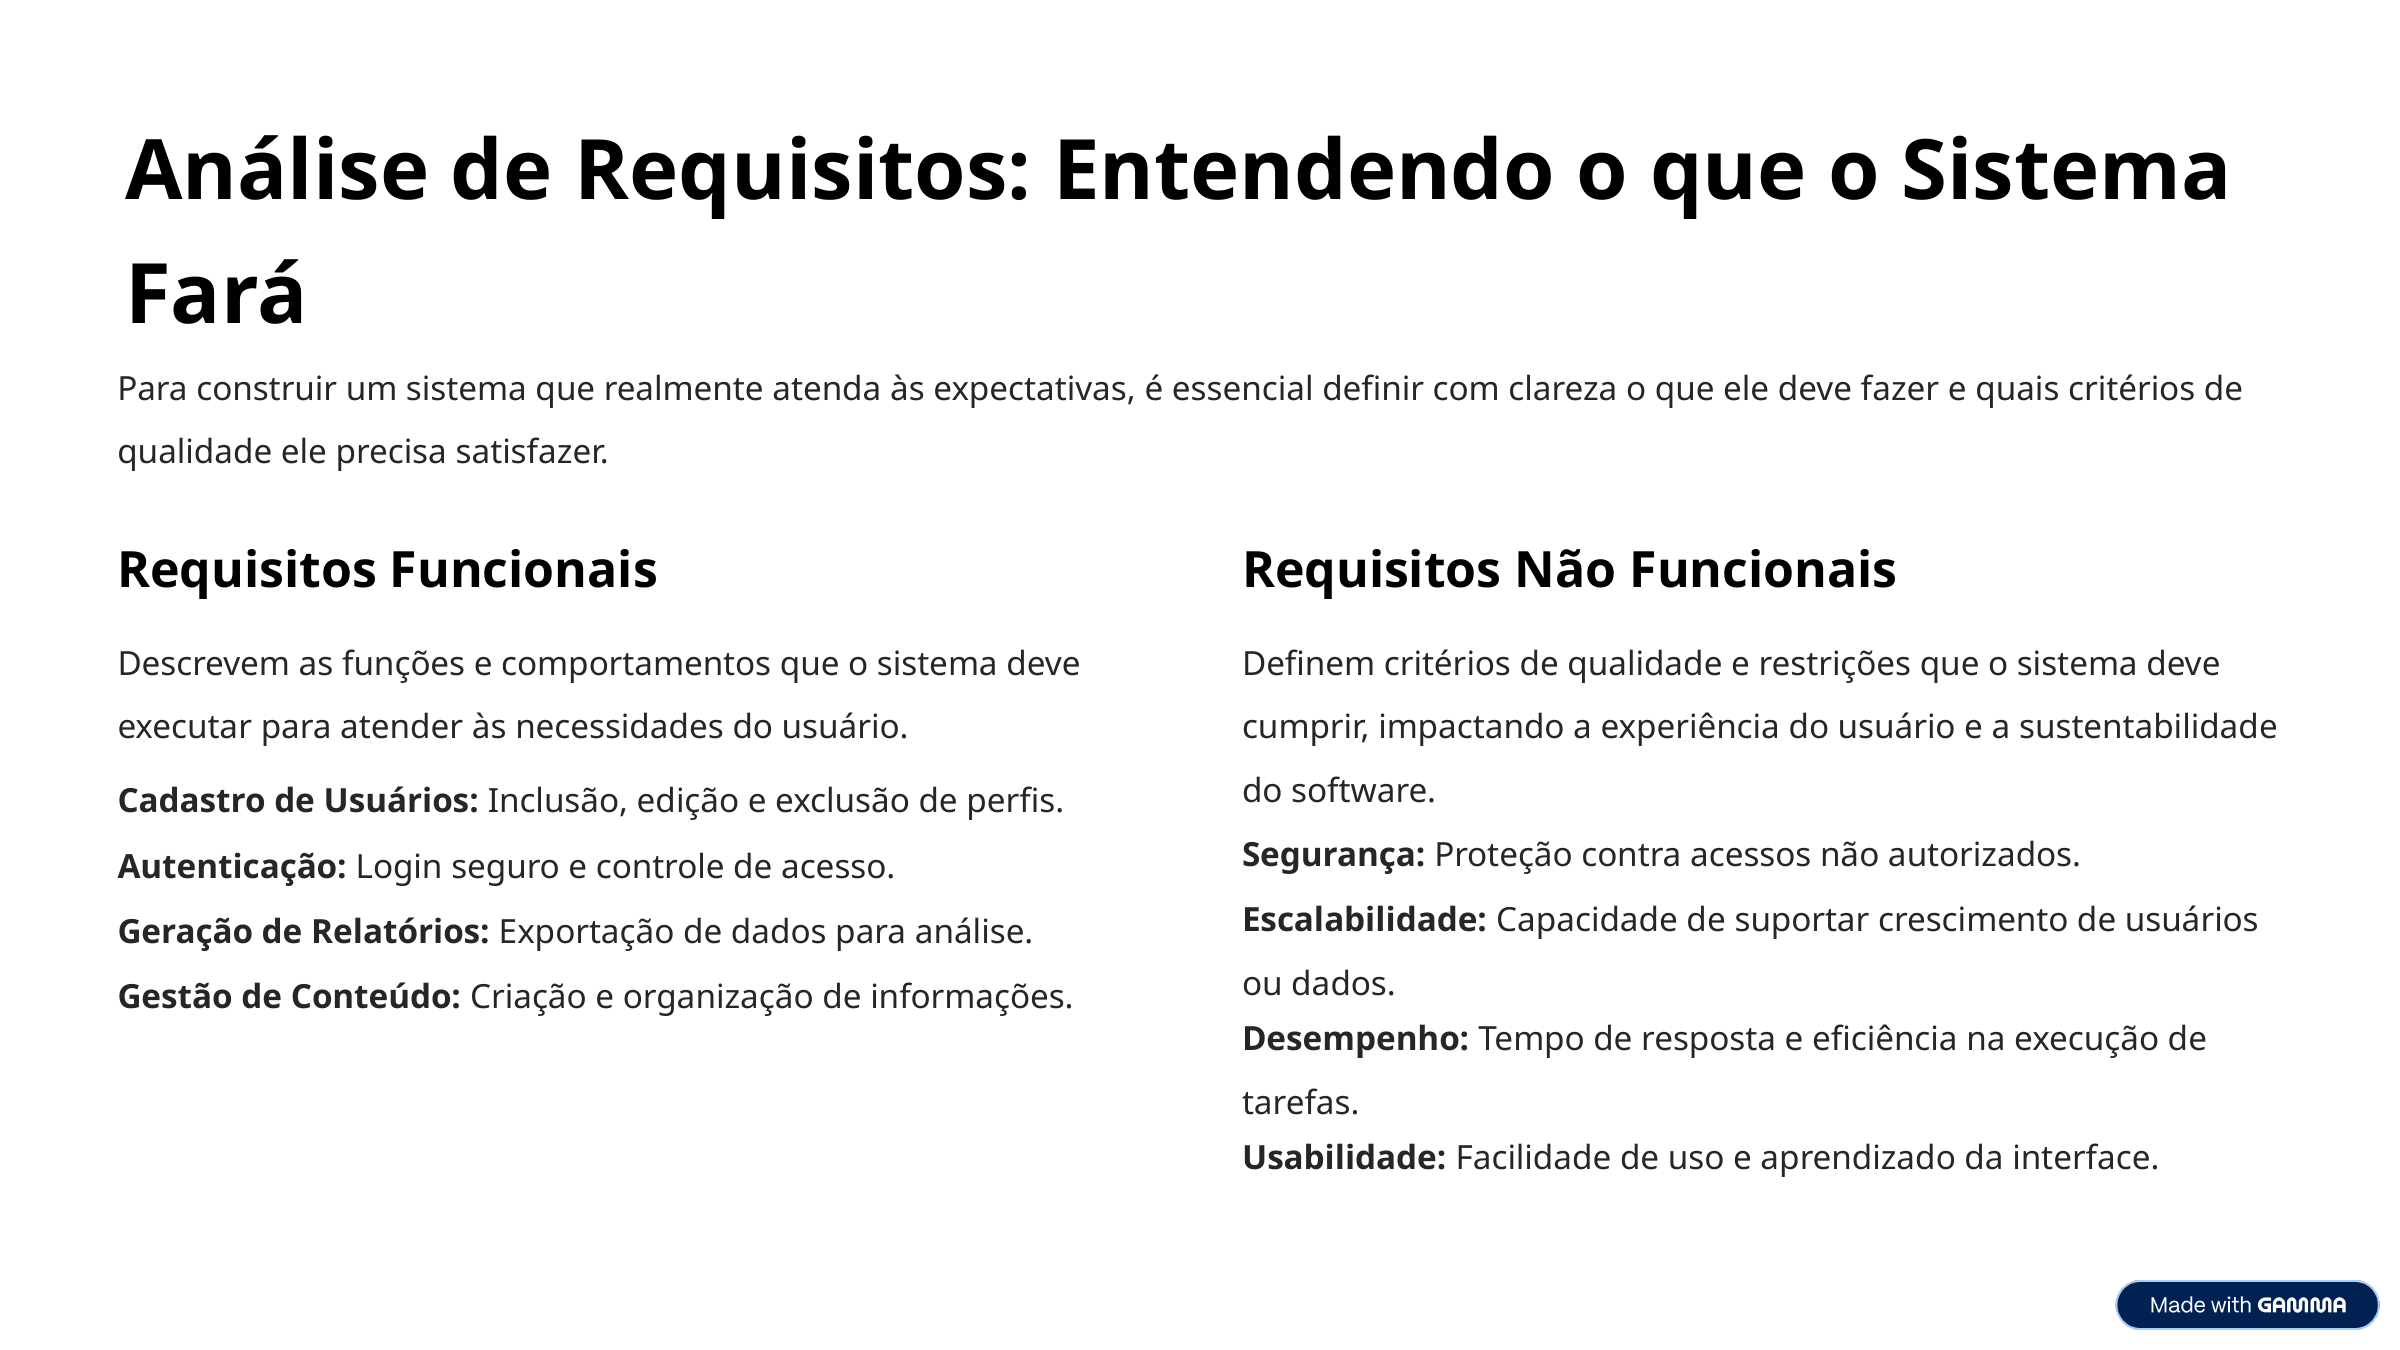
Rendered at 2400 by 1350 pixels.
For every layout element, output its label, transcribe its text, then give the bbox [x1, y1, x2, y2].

picture [2106, 1271, 2389, 1339]
text_box Autenticação: Login seguro e controle de acesso. [117, 821, 1160, 875]
text_box Requisitos Não Funcionais [1242, 521, 1990, 585]
text_box Escalabilidade: Capacidade de suportar crescimento de usuários ou dados. [1242, 874, 2284, 983]
text_box Cadastro de Usuários: Inclusão, edição e exclusão de perfis. [117, 755, 1160, 810]
text_box Requisitos Funcionais [117, 521, 777, 585]
text_box Usabilidade: Facilidade de uso e aprendizado da interface. [1242, 1113, 2284, 1167]
text_box Descrevem as funções e comportamentos que o sistema deve executar para atender às necessidades do usuário. [117, 618, 1160, 726]
text_box Desempenho: Tempo de resposta e eficiência na execução de tarefas. [1242, 994, 2284, 1102]
text_box Geração de Relatórios: Exportação de dados para análise. [117, 886, 1160, 941]
text_box Segurança: Proteção contra acessos não autorizados. [1242, 809, 2284, 864]
text_box Para construir um sistema que realmente atenda às expectativas, é essencial definir com clareza o que ele deve fazer e quais critérios de qualidade ele precisa satisfazer. [117, 343, 2283, 451]
text_box Definem critérios de qualidade e restrições que o sistema deve cumprir, impactando a experiência do usuário e a sustentabilidade do software. [1242, 618, 2284, 780]
text_box Gestão de Conteúdo: Criação e organização de informações. [117, 952, 1160, 1006]
text_box Análise de Requisitos: Entendendo o que o Sistema Fará [125, 90, 2275, 196]
